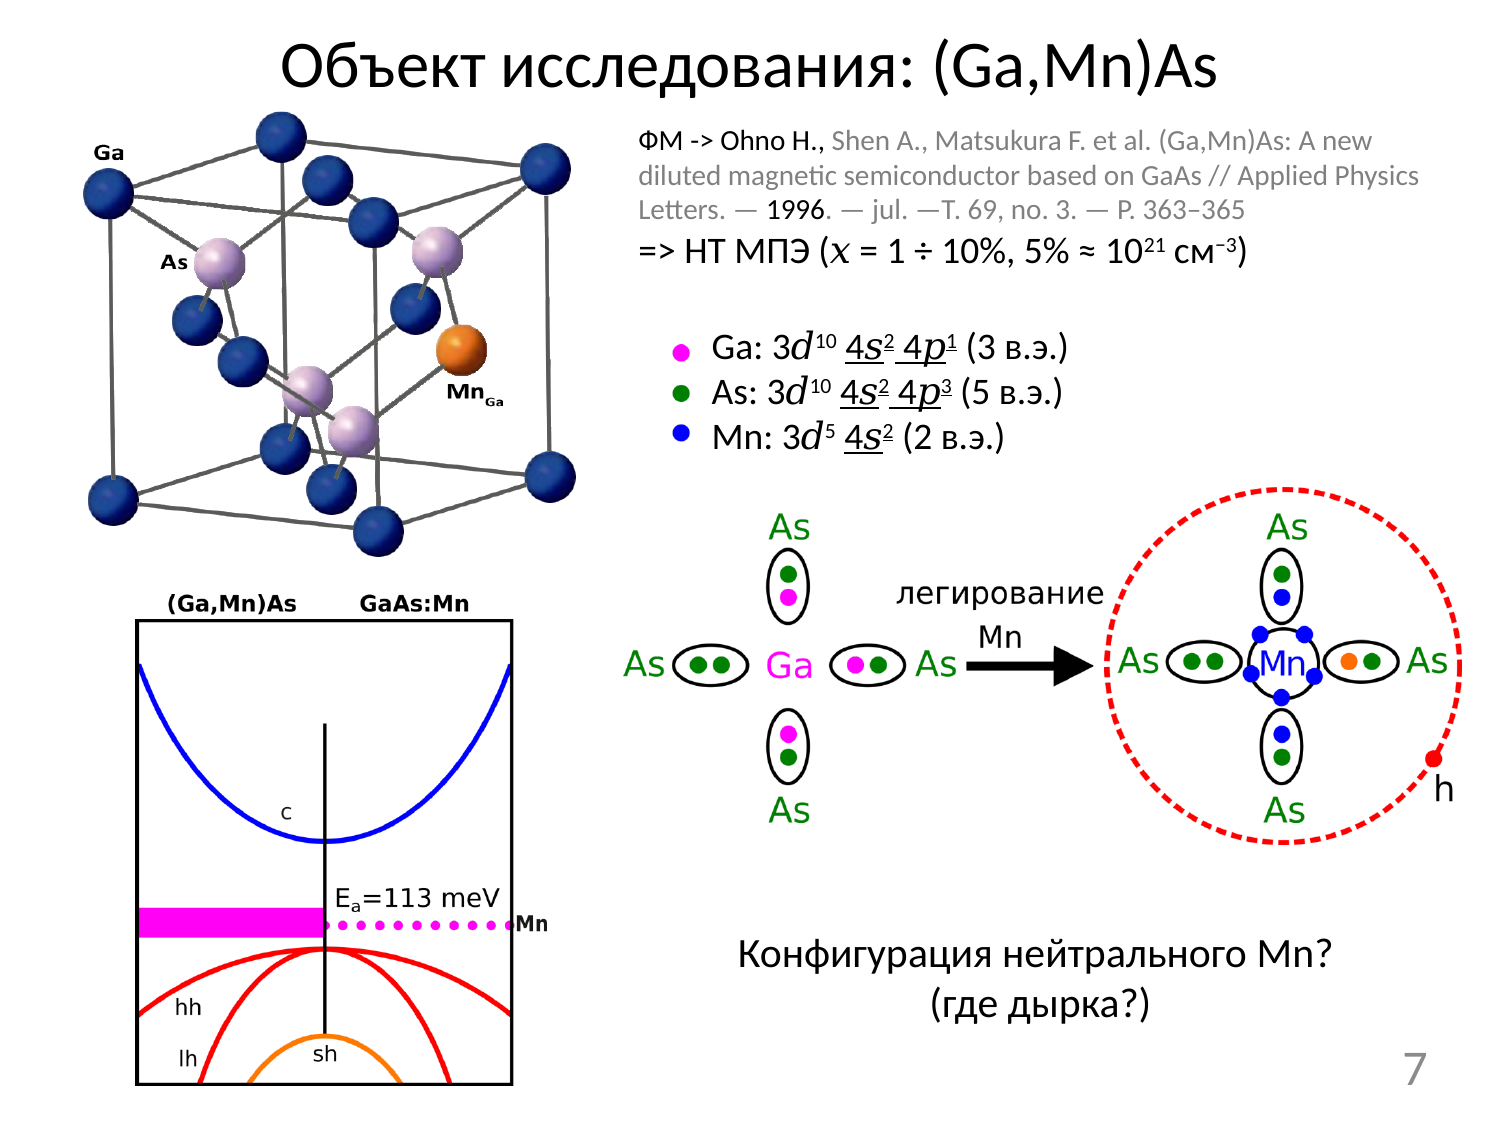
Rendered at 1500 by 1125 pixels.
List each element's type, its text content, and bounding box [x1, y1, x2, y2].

text_box ФМ -> Ohno H., Shen A., Matsukura F. et al. (Ga,Mn)As: A new diluted magnetic semiconductor based on GaAs // Applied Physics Letters. — 1996. — jul. —Т. 69, no. 3. — P. 363–365 => НТ МПЭ (𝑥 = 1 ÷ 10%, 5% ≈ 1021 см−3) [623, 113, 1447, 279]
picture [135, 594, 547, 1087]
picture [623, 344, 1462, 845]
picture [57, 101, 601, 574]
text_box Ga: 3𝑑10 4𝑠2 4𝑝1 (3 в.э.) As: 3𝑑10 4𝑠2 4𝑝3 (5 в.э.) Mn: 3𝑑5 4𝑠2 (2 в.э.) [696, 314, 1447, 342]
text_box Конфигурация нейтрального Mn? (где дырка?) [716, 918, 1365, 1034]
slide_number 7 [1092, 1035, 1443, 1095]
title Объект исследования: (Ga,Mn)As [53, 19, 1447, 102]
